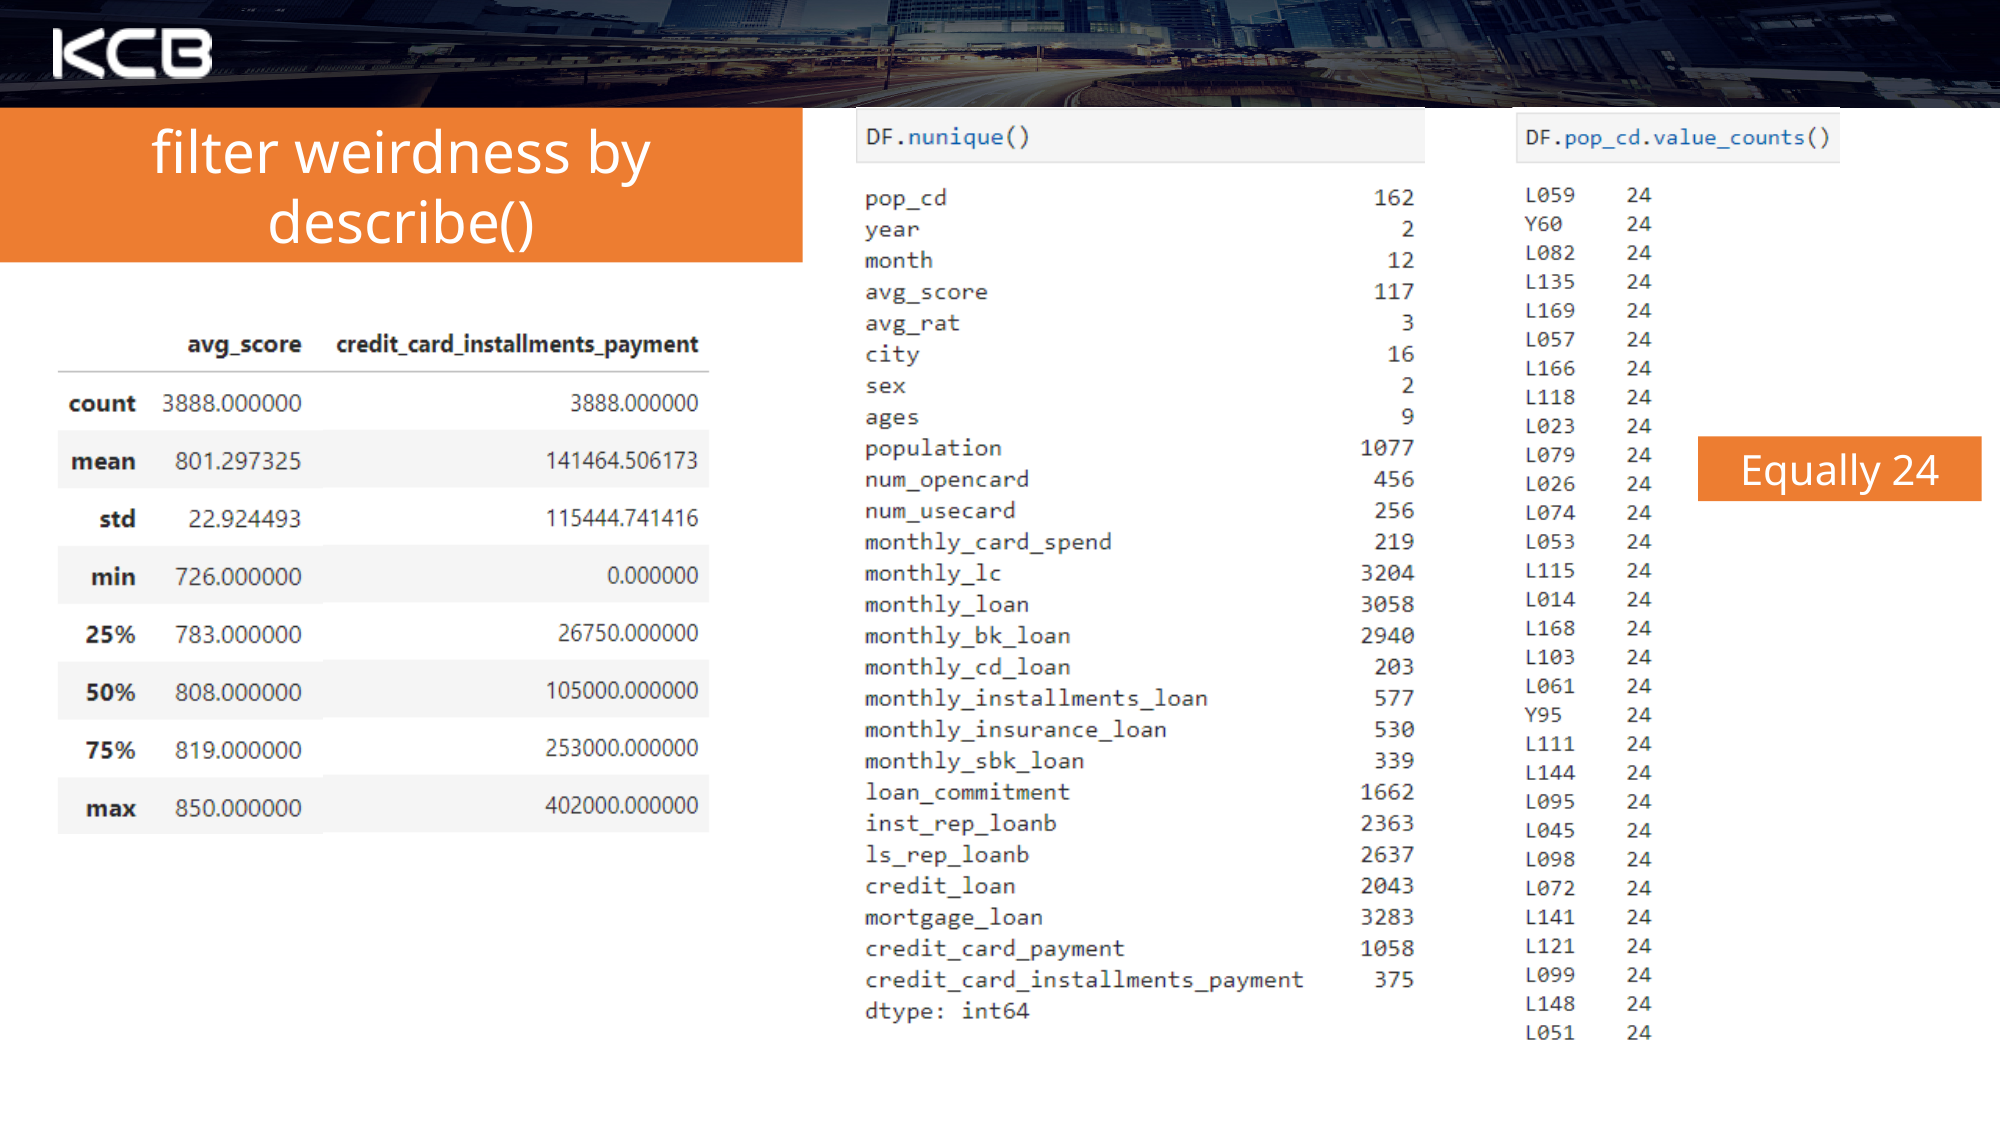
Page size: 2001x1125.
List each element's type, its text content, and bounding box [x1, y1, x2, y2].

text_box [57, 309, 715, 834]
text_box Equally 24 [1840, 436, 1982, 502]
text_box filter weirdness by describe() [0, 108, 803, 263]
picture [0, 0, 2000, 1049]
